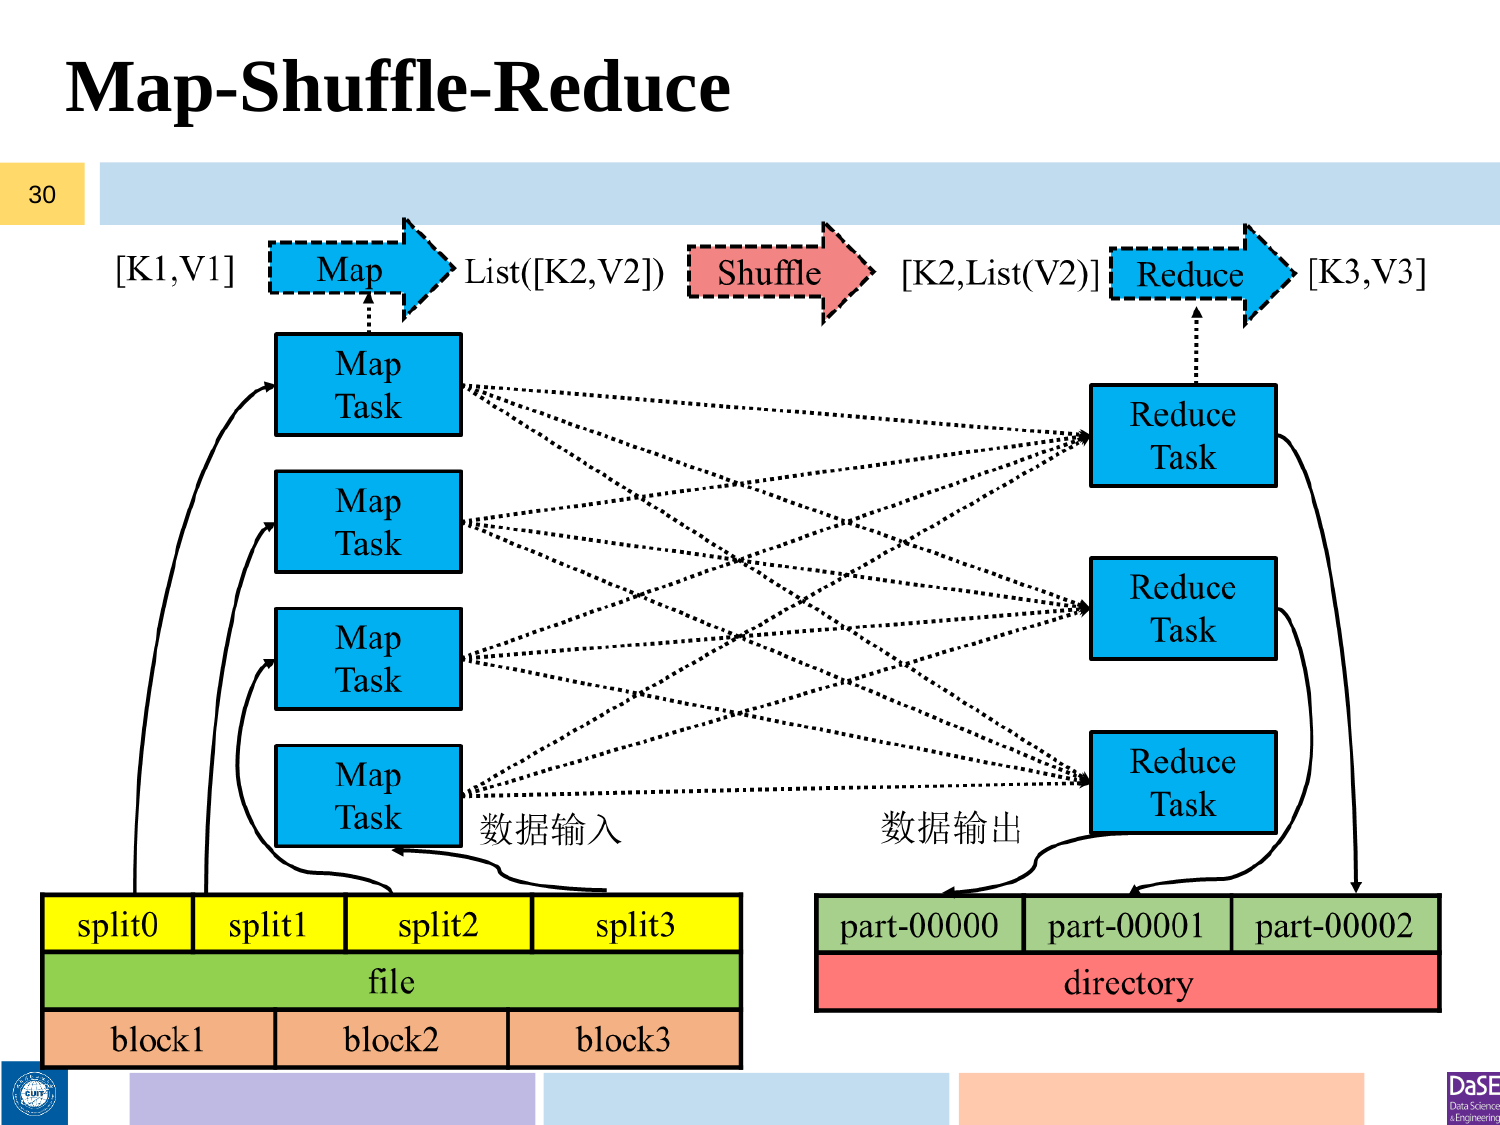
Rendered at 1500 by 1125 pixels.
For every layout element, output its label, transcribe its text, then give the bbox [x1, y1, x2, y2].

title Map-Shuffle-Reduce [50, 0, 1459, 175]
picture [0, 212, 1500, 1125]
slide_number 30 [0, 162, 85, 225]
